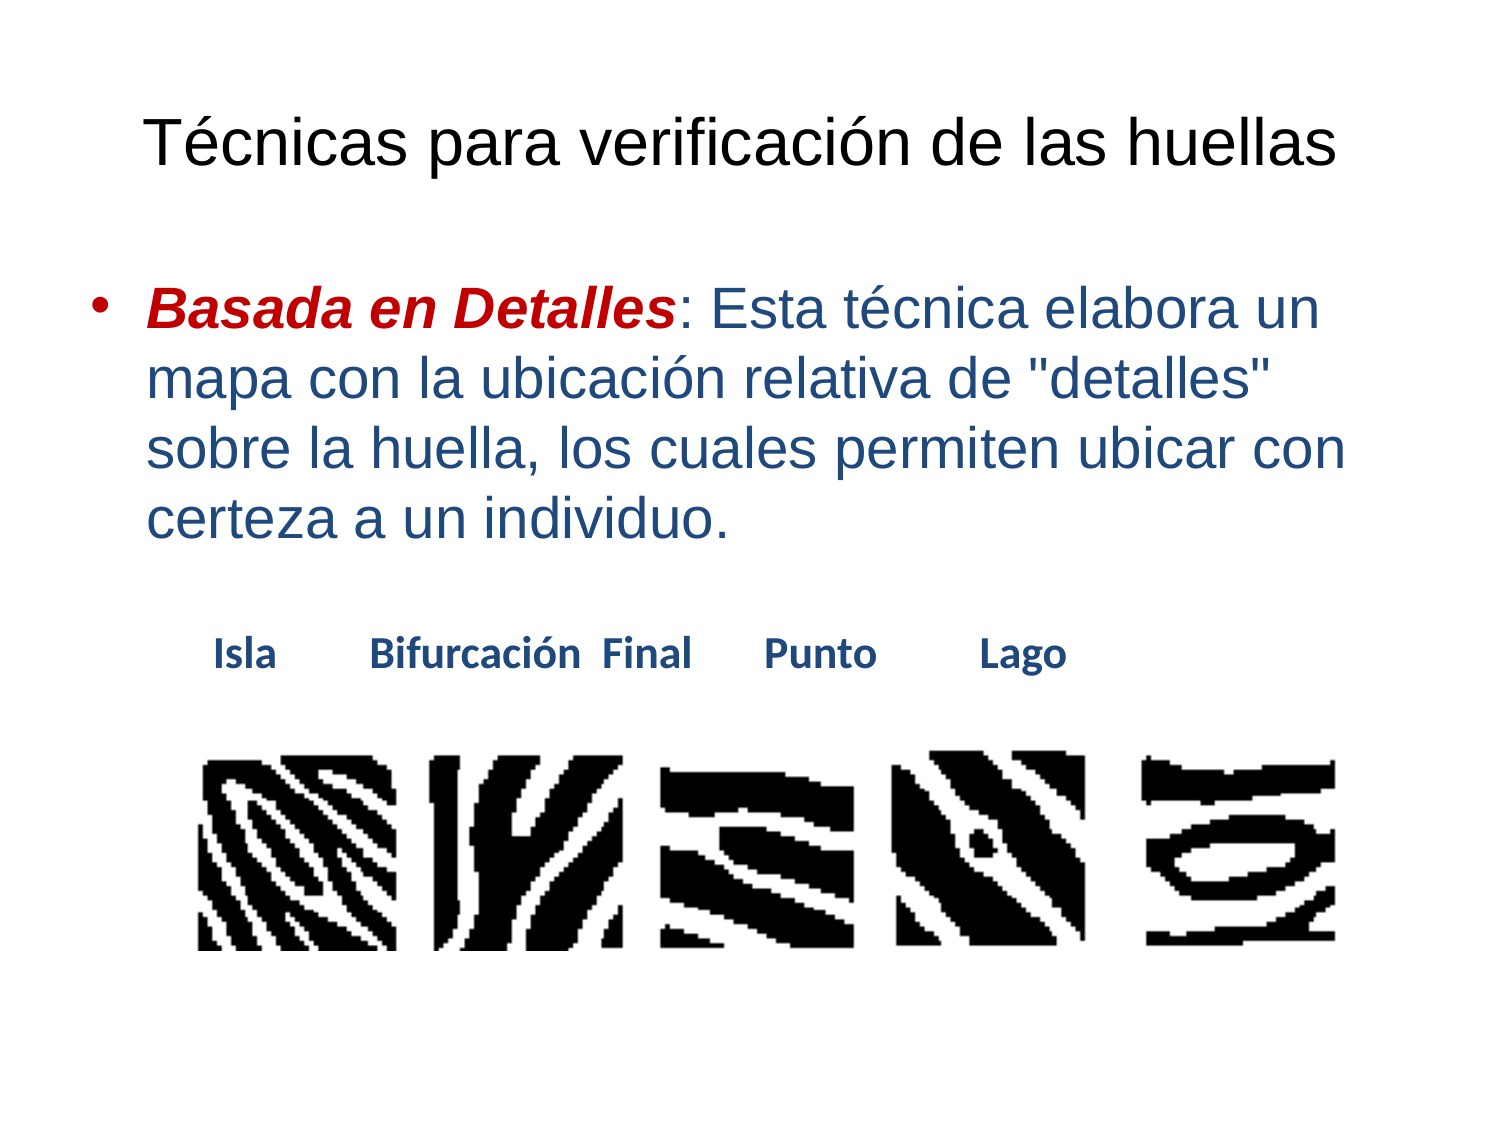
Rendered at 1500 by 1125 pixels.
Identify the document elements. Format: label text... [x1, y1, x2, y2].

list Basada en Detalles: Esta técnica elabora un mapa con la ubicación relativa de "detalles" sobre la huella, los cuales permiten ubicar con certeza a un individuo. Isla Bifurcación Final Punto Lago [75, 262, 1425, 1005]
picture [187, 749, 1338, 951]
title Técnicas para verificación de las huellas [75, 45, 1425, 233]
